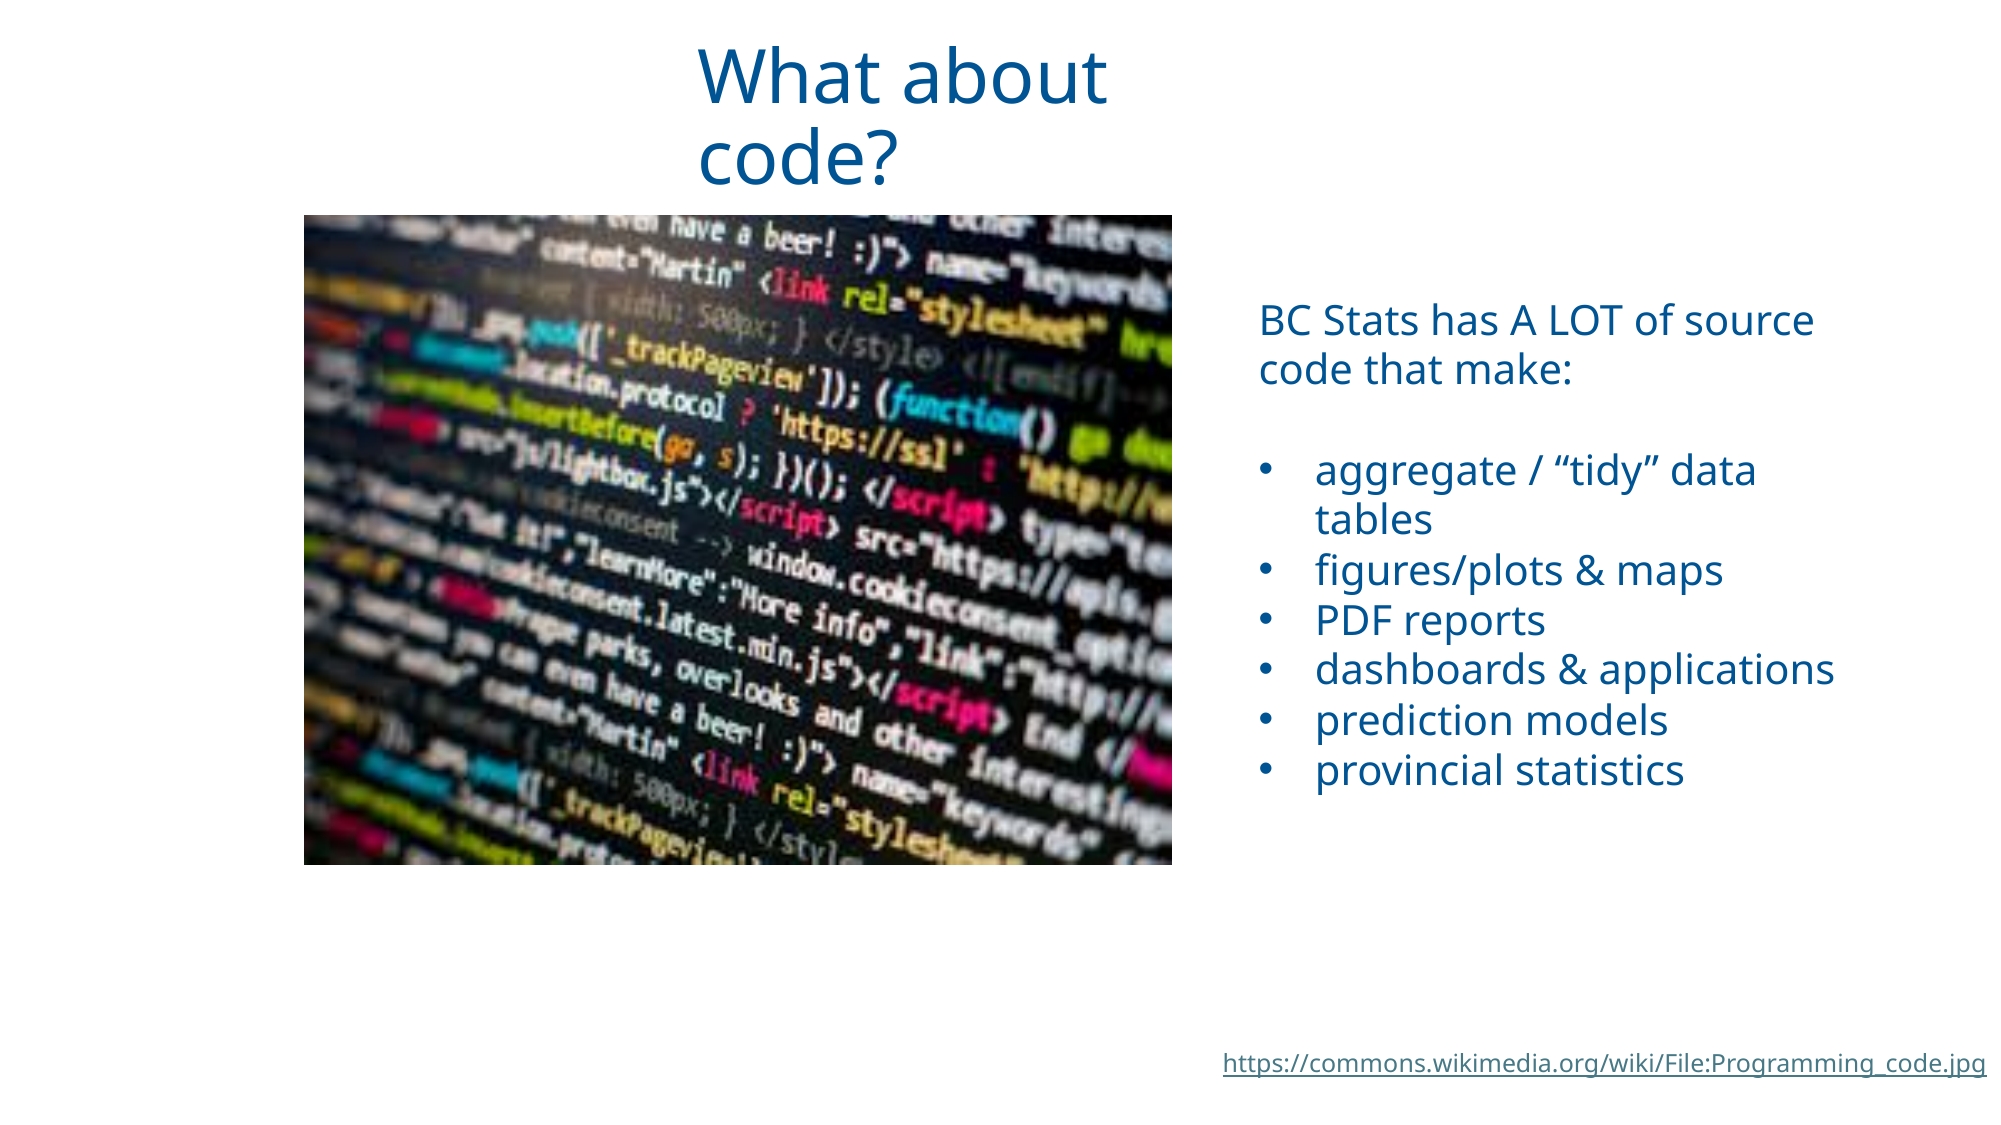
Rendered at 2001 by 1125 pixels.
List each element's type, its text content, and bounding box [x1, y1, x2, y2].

text_box BC Stats has A LOT of source code that make: aggregate / “tidy” data tables figures/plots & maps PDF reports dashboards & applications prediction models provincial statistics [1243, 285, 1865, 801]
picture [304, 214, 1172, 865]
text_box https://commons.wikimedia.org/wiki/File:Programming_code.jpg [1208, 1040, 2000, 1090]
title What about code? [682, 38, 1318, 201]
